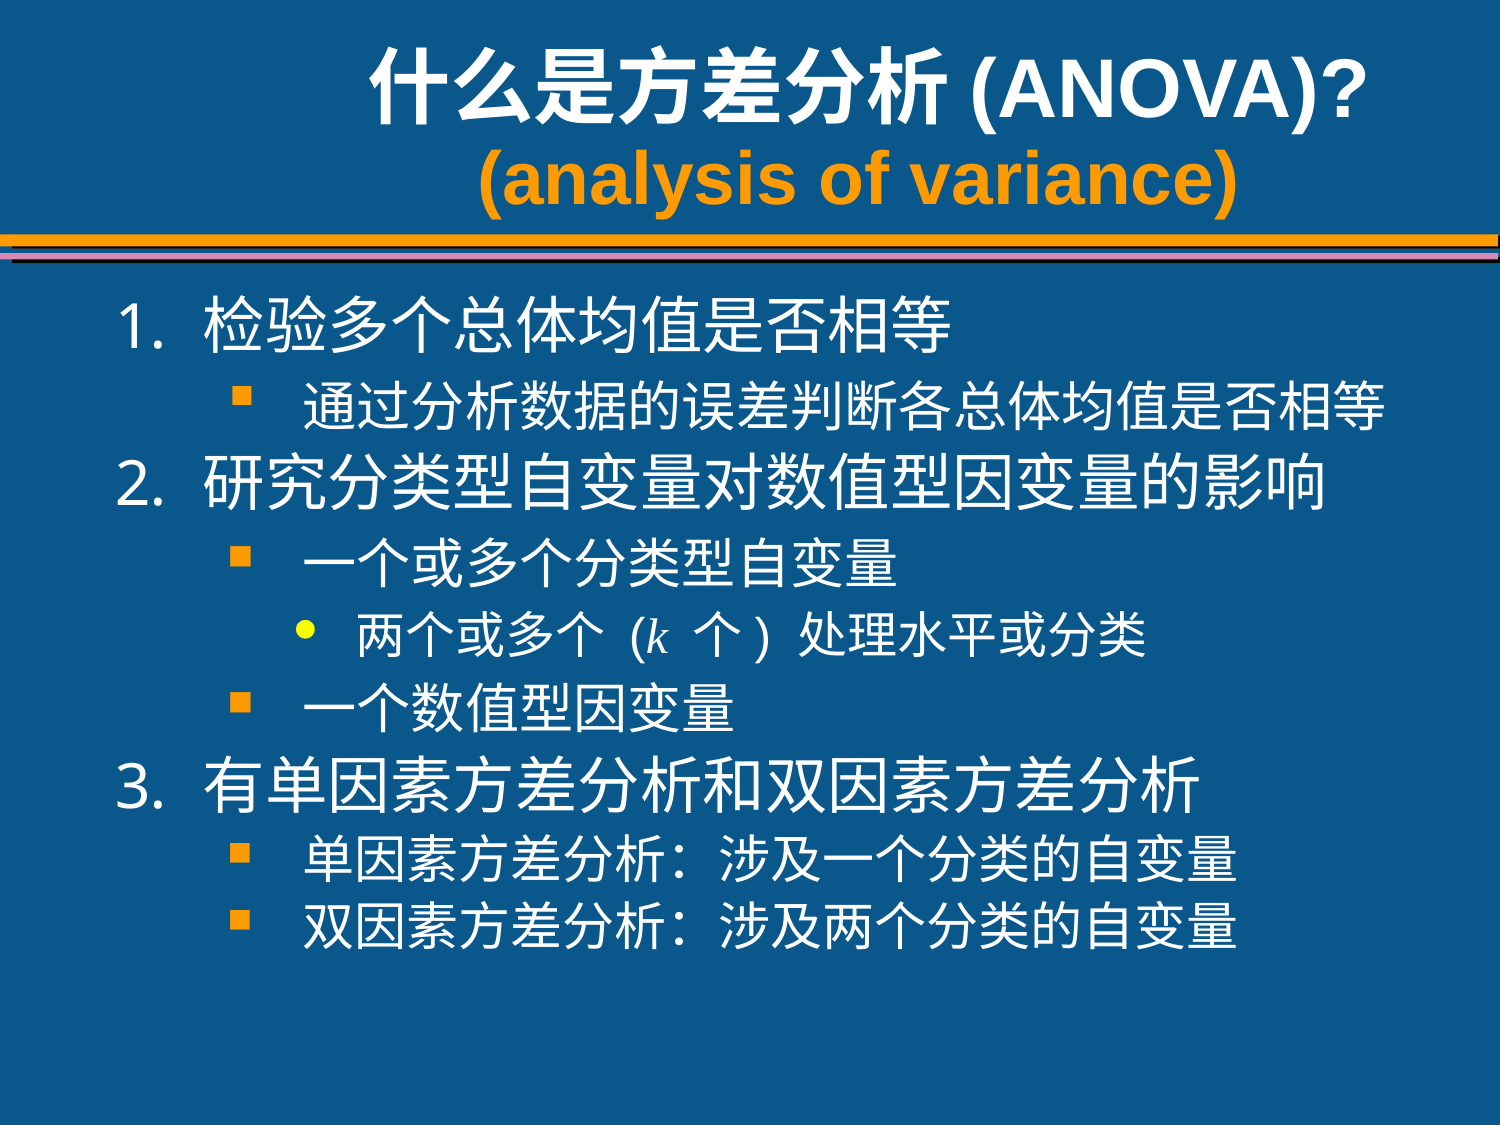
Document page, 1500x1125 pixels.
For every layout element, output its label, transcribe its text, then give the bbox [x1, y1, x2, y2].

title 什么是方差分析(ANOVA)? (analysis of variance) [312, 37, 1425, 225]
list 检验多个总体均值是否相等 通过分析数据的误差判断各总体均值是否相等 研究分类型自变量对数值型因变量的影响 一个或多个分类型自变量 两个或多个 (k 个) 处理水平或分类 一个数值型因变量 有单因素方差分析和双因素方差分析 单因素方差分析：涉及一个分类的自变量 双因素方差分析：涉及两个分类的自变量 [100, 278, 1436, 1013]
